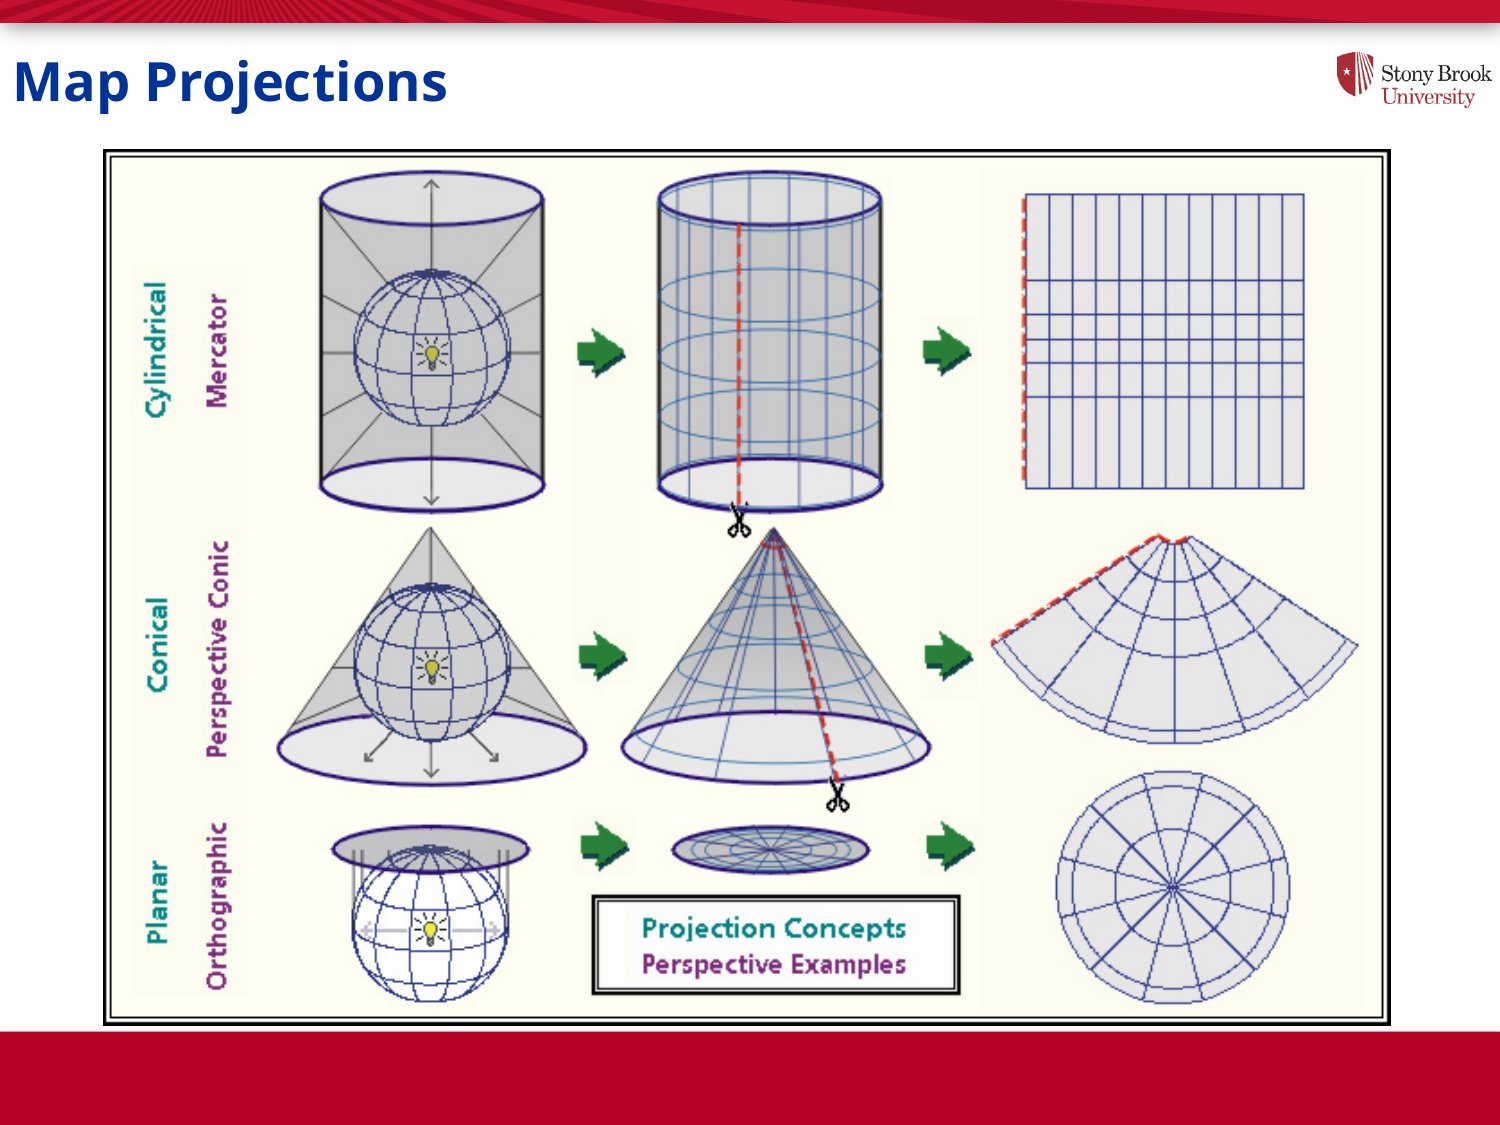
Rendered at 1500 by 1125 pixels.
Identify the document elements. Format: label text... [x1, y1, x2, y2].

picture [0, 0, 1500, 23]
picture [103, 149, 1392, 1026]
picture [1479, 52, 1492, 108]
title Map Projections [12, 27, 1479, 146]
